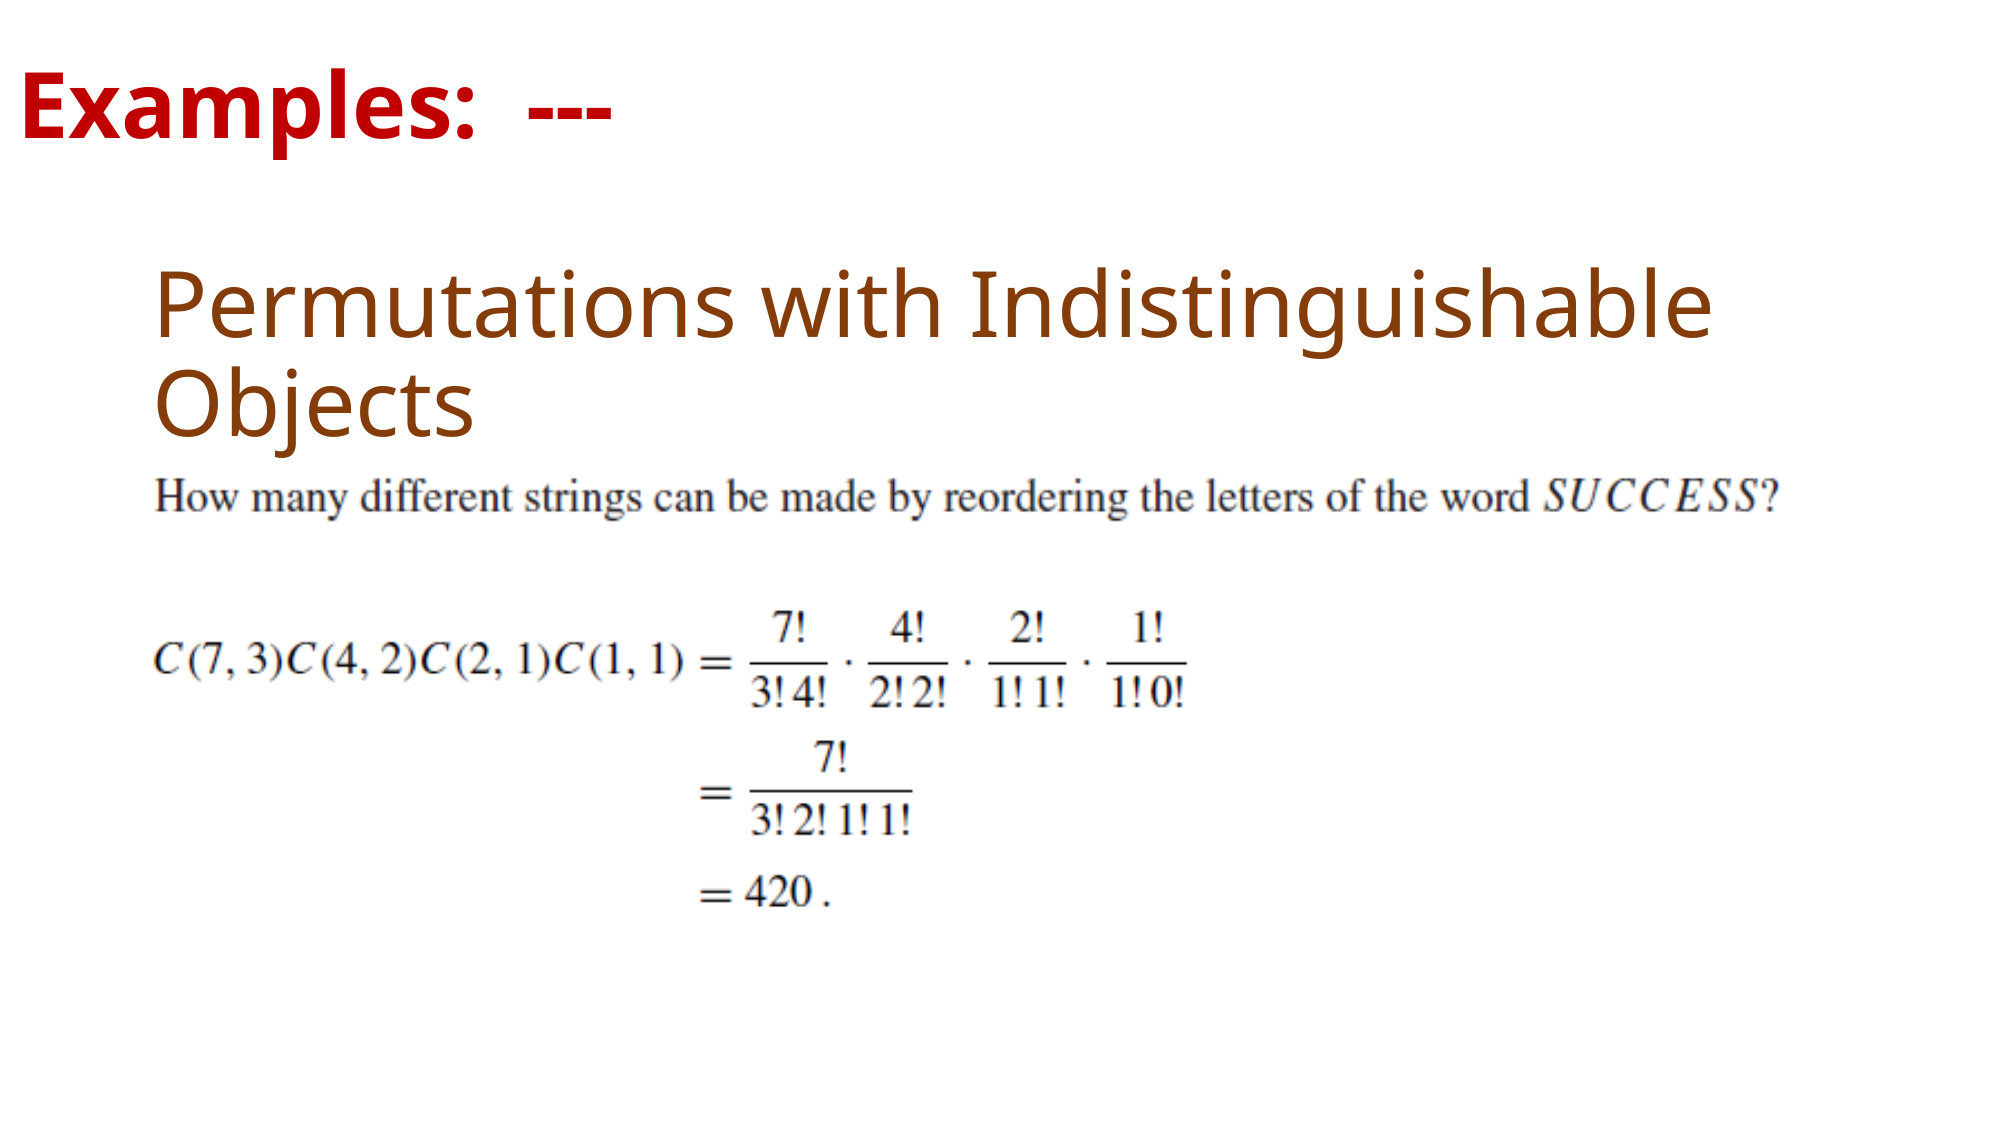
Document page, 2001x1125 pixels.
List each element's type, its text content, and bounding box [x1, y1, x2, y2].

picture [137, 465, 1792, 536]
text_box Examples: --- [2, 0, 1728, 218]
title Permutations with Indistinguishable Objects [137, 248, 1863, 466]
picture [137, 589, 1200, 932]
